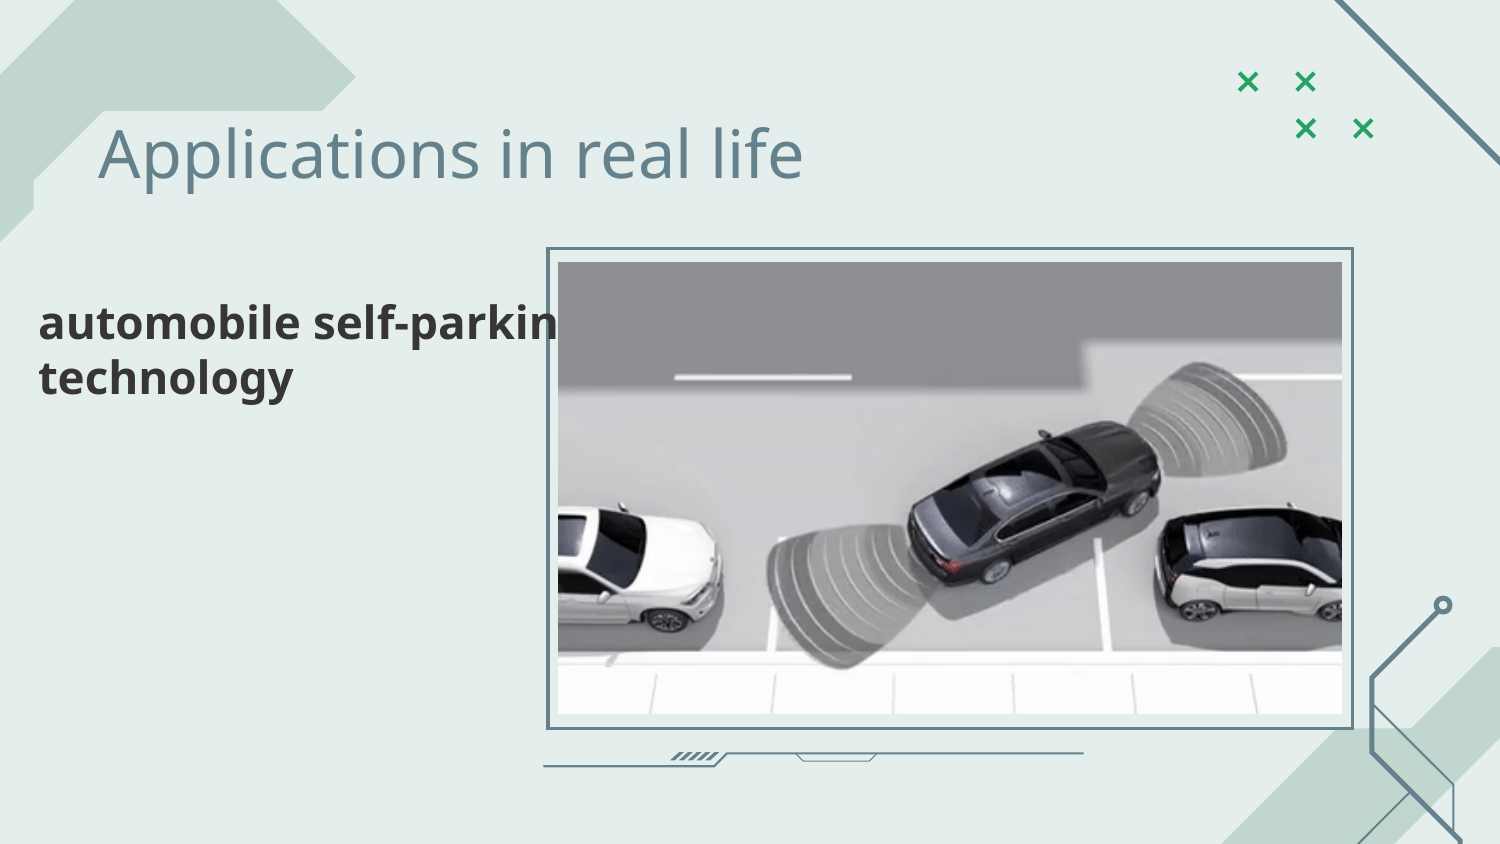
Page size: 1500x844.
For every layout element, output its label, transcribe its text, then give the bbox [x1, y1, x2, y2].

title automobile self-parking technology [23, 298, 552, 399]
picture [558, 262, 1342, 715]
text_box [547, 248, 1353, 729]
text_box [543, 751, 1084, 768]
text_box Applications in real life [83, 104, 1146, 200]
